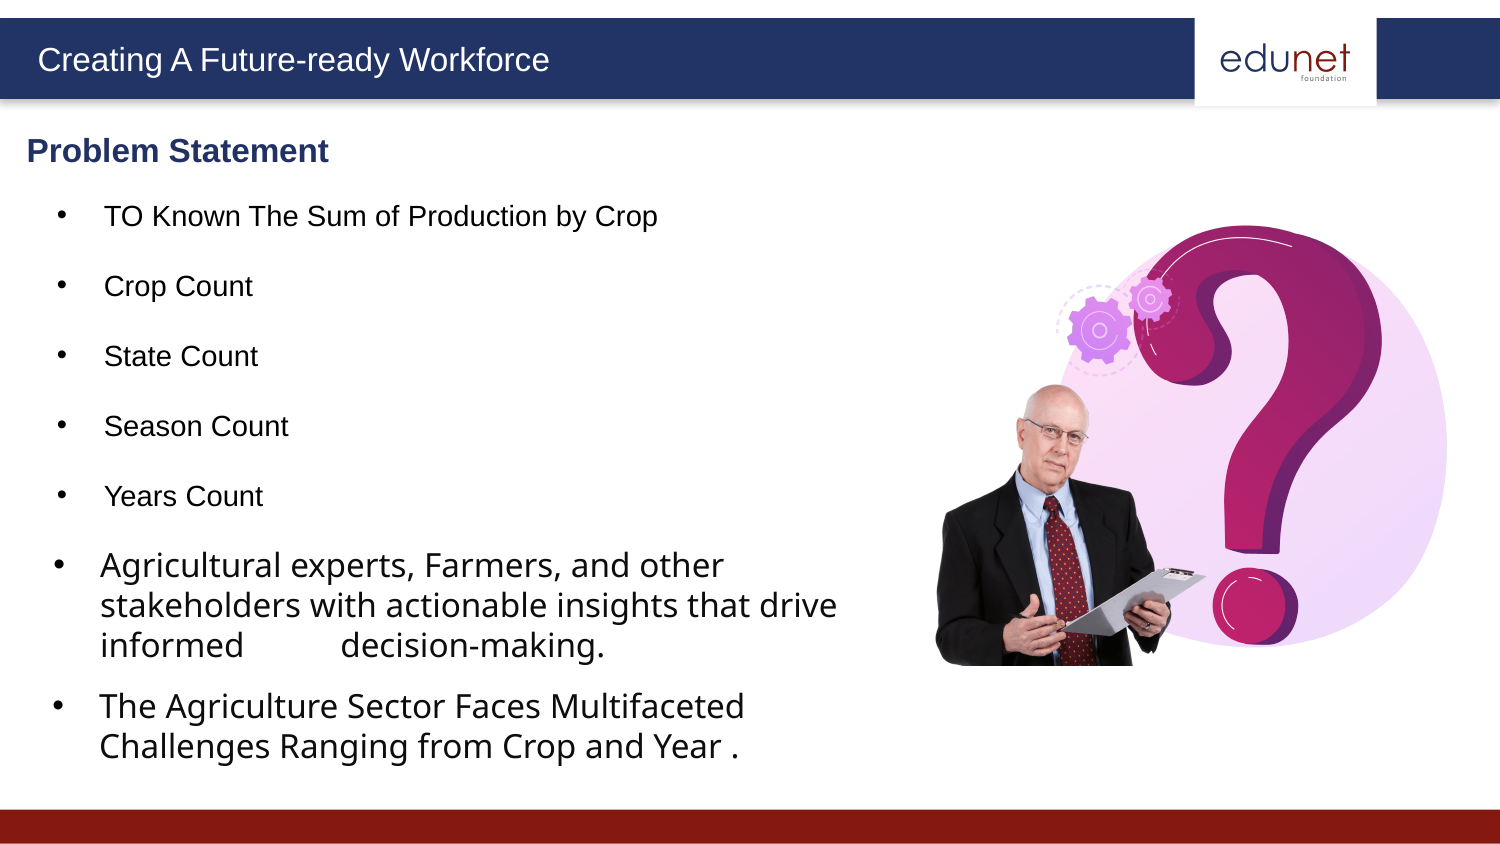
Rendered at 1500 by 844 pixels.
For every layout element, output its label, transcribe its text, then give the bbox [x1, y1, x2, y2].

text_box The Agriculture Sector Faces Multifaceted Challenges Ranging from Crop and Year . [37, 677, 827, 813]
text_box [934, 211, 1459, 666]
text_box Problem Statement [11, 121, 739, 177]
text_box Agricultural experts, Farmers, and other stakeholders with actionable insights that drive informed decision-making. [38, 536, 882, 671]
picture [1215, 38, 1356, 86]
text_box TO Known The Sum of Production by Crop Crop Count State Count Season Count Years Count [42, 189, 817, 555]
